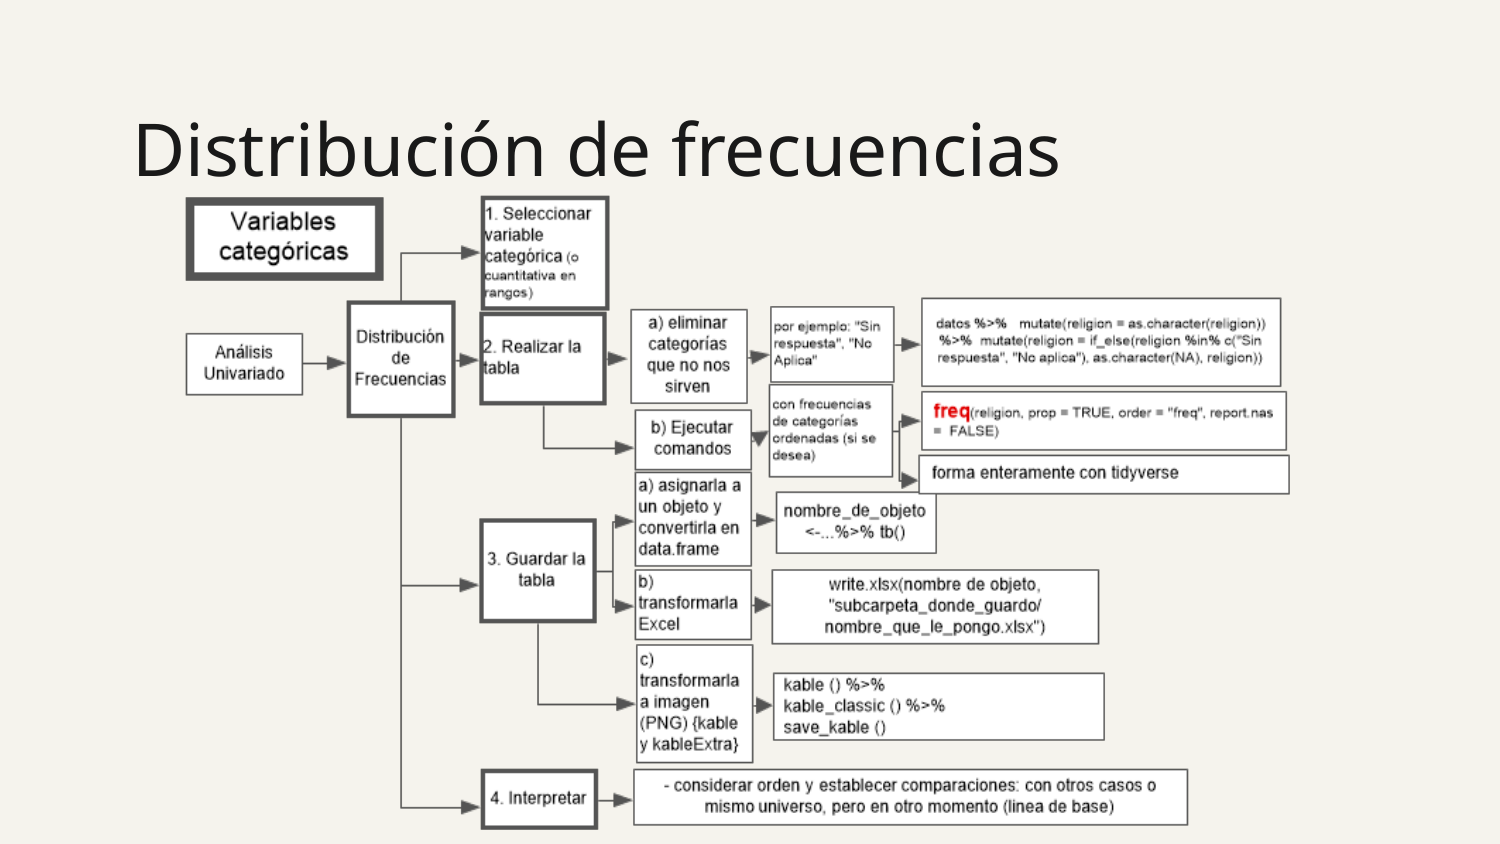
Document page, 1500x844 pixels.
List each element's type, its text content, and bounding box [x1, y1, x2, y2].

title Distribución de frecuencias [116, 88, 1383, 167]
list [178, 189, 1297, 837]
